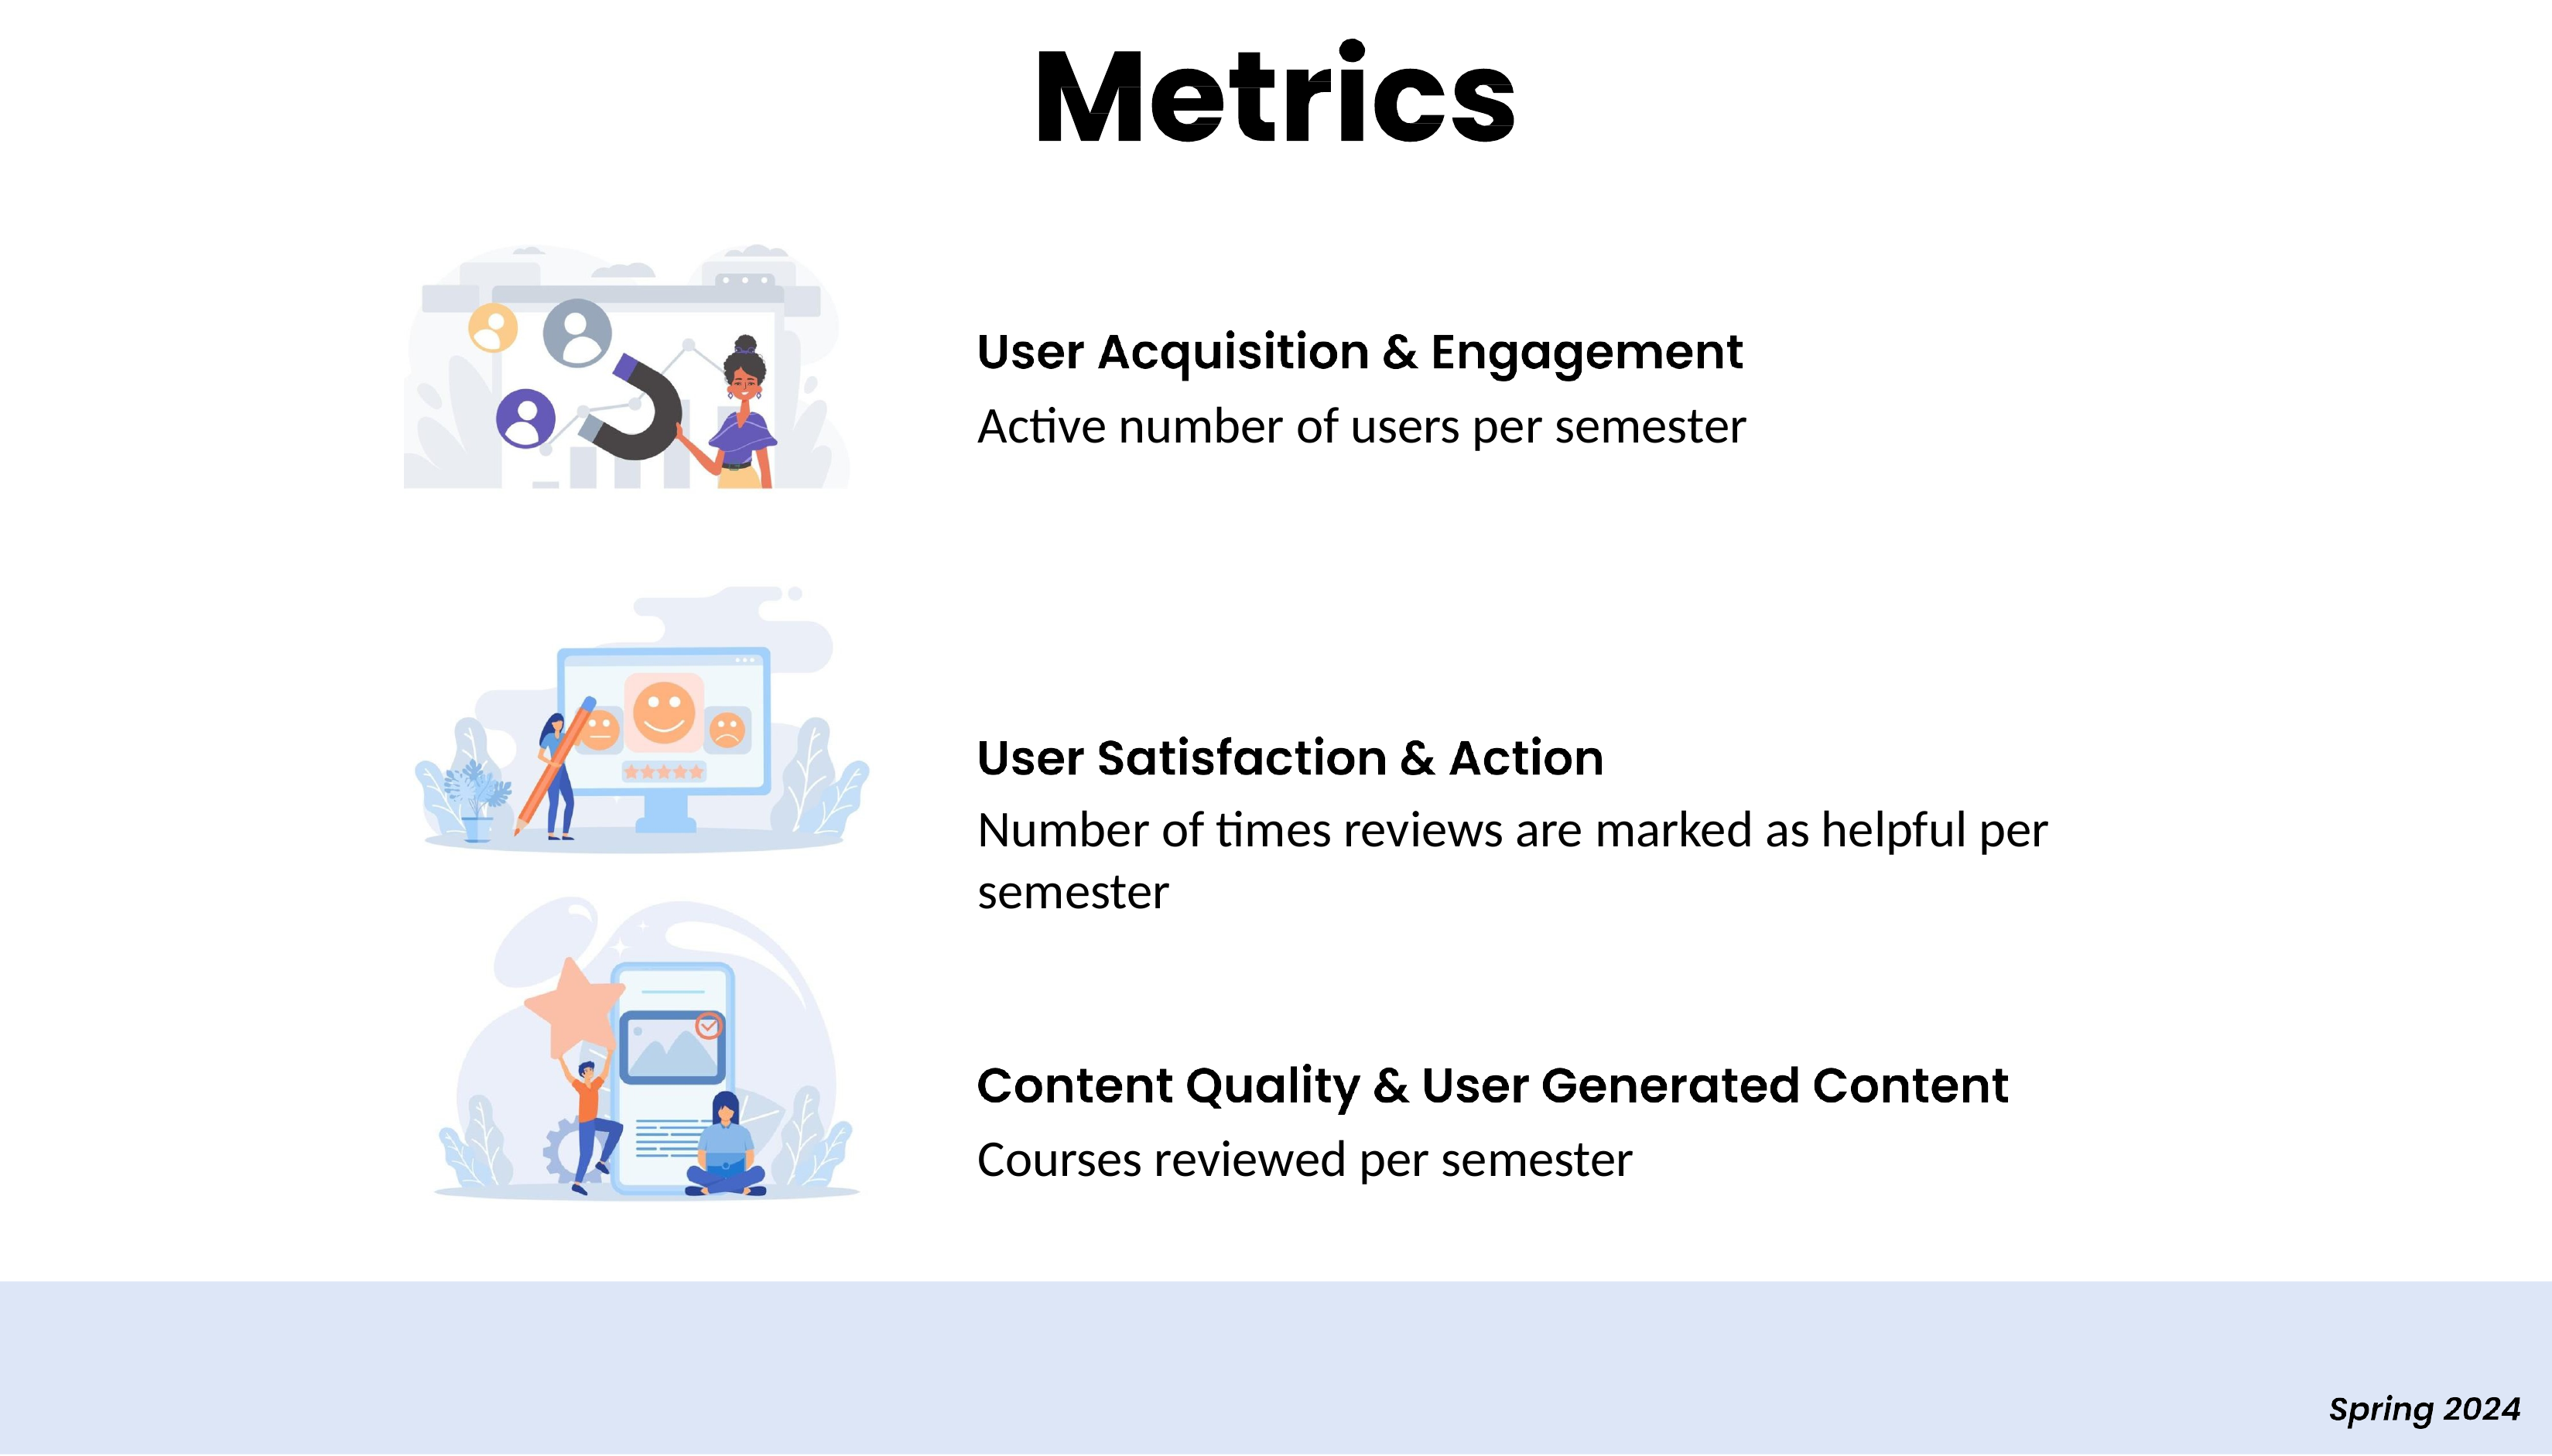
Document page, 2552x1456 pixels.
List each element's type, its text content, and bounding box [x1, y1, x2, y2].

text_box [1341, 70, 1363, 142]
picture [980, 737, 1603, 775]
text_box [1339, 38, 1366, 63]
picture [403, 240, 852, 494]
picture [2330, 1394, 2520, 1429]
picture [978, 1064, 2009, 1115]
picture [412, 579, 874, 856]
text_box [1374, 68, 1445, 142]
text_box [1286, 68, 1331, 142]
text_box [1230, 52, 1275, 142]
text_box Active number of users per semester [966, 385, 1893, 460]
text_box Courses reviewed per semester [966, 1119, 1853, 1192]
text_box Number of times reviews are marked as helpful per semester [966, 789, 2075, 925]
text_box [1038, 51, 1141, 142]
text_box [0, 1281, 2552, 1454]
text_box [1452, 68, 1514, 142]
picture [429, 894, 869, 1203]
text_box [1151, 68, 1223, 142]
picture [980, 330, 1743, 381]
